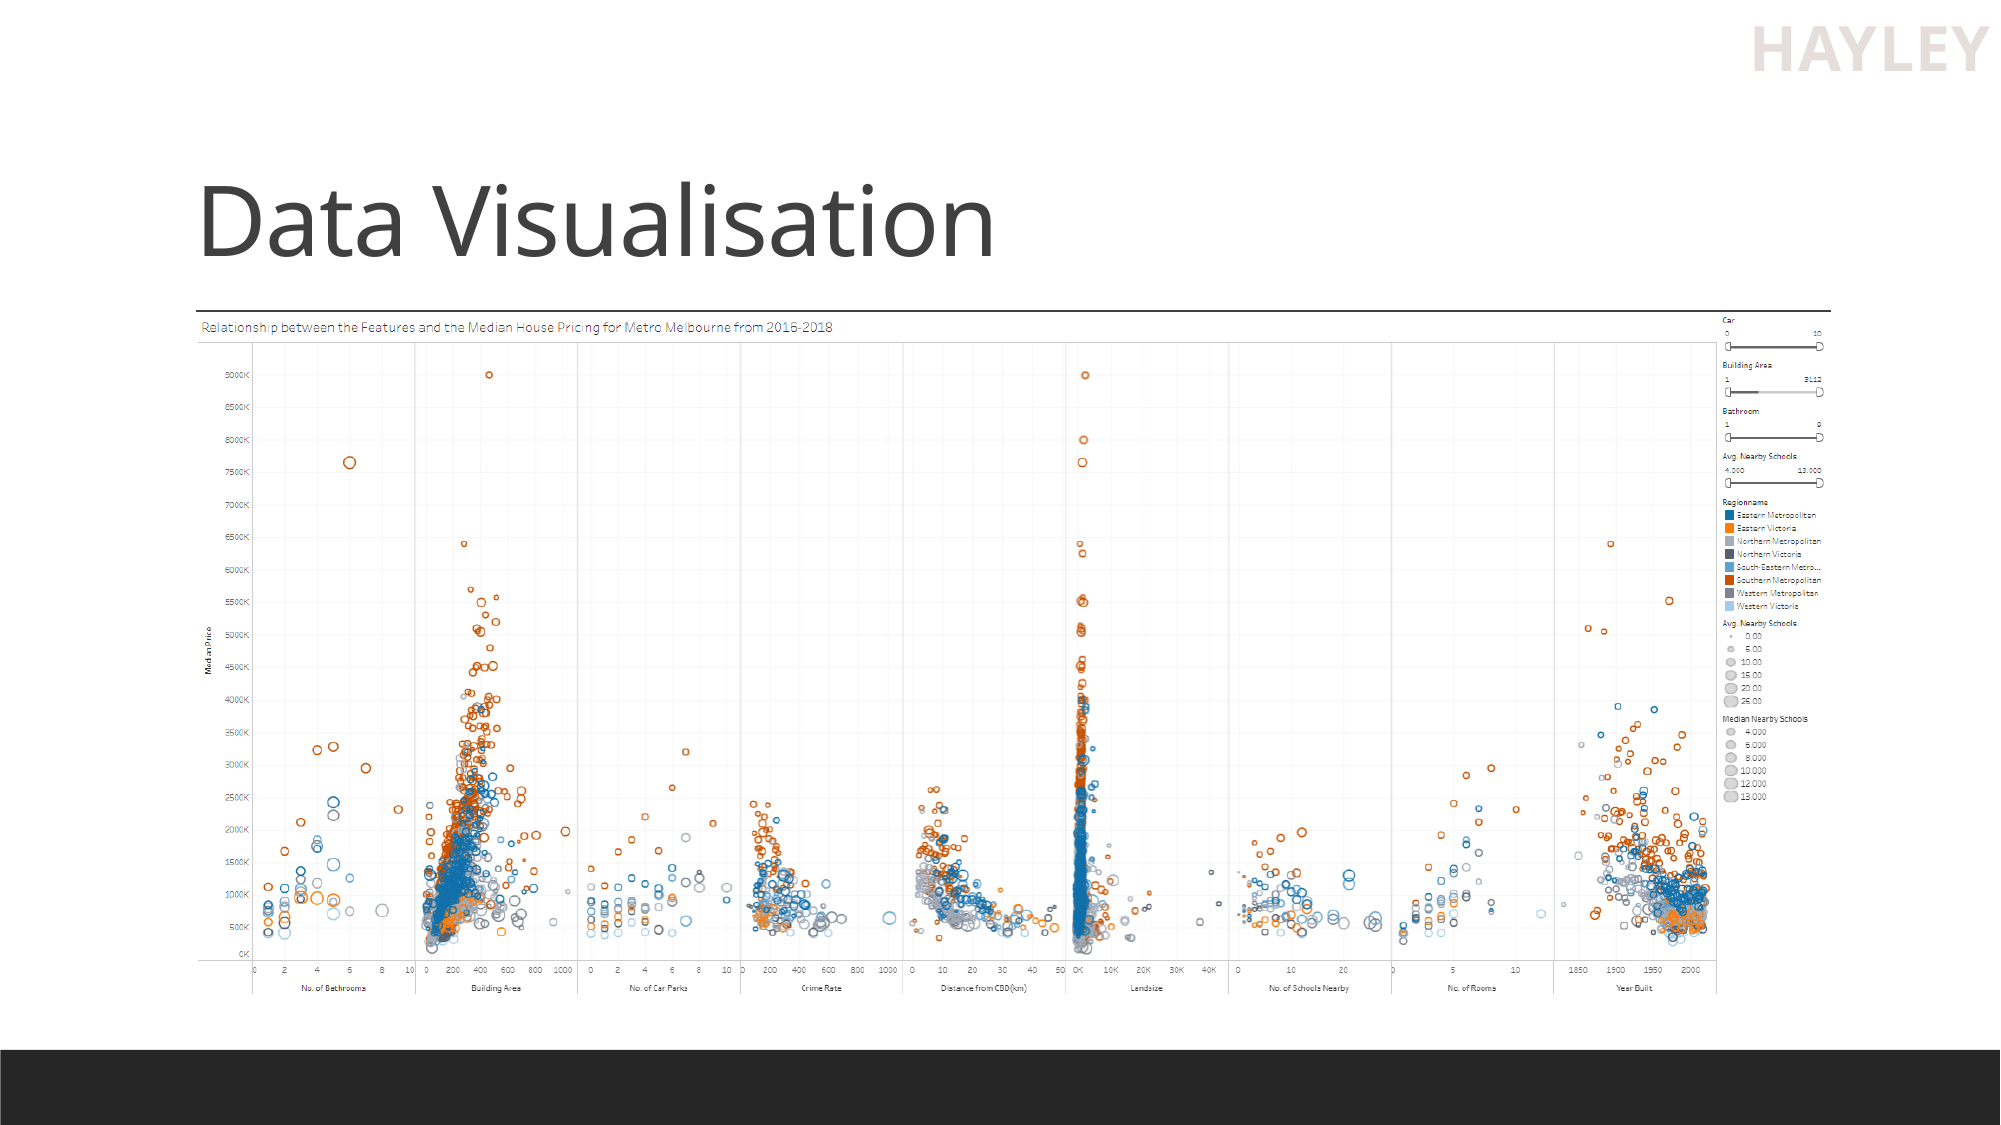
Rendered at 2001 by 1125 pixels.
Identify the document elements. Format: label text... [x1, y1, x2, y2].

text_box HAYLEY [1734, 1, 2000, 92]
title Data Visualisation [180, 47, 1830, 285]
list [197, 315, 1831, 995]
